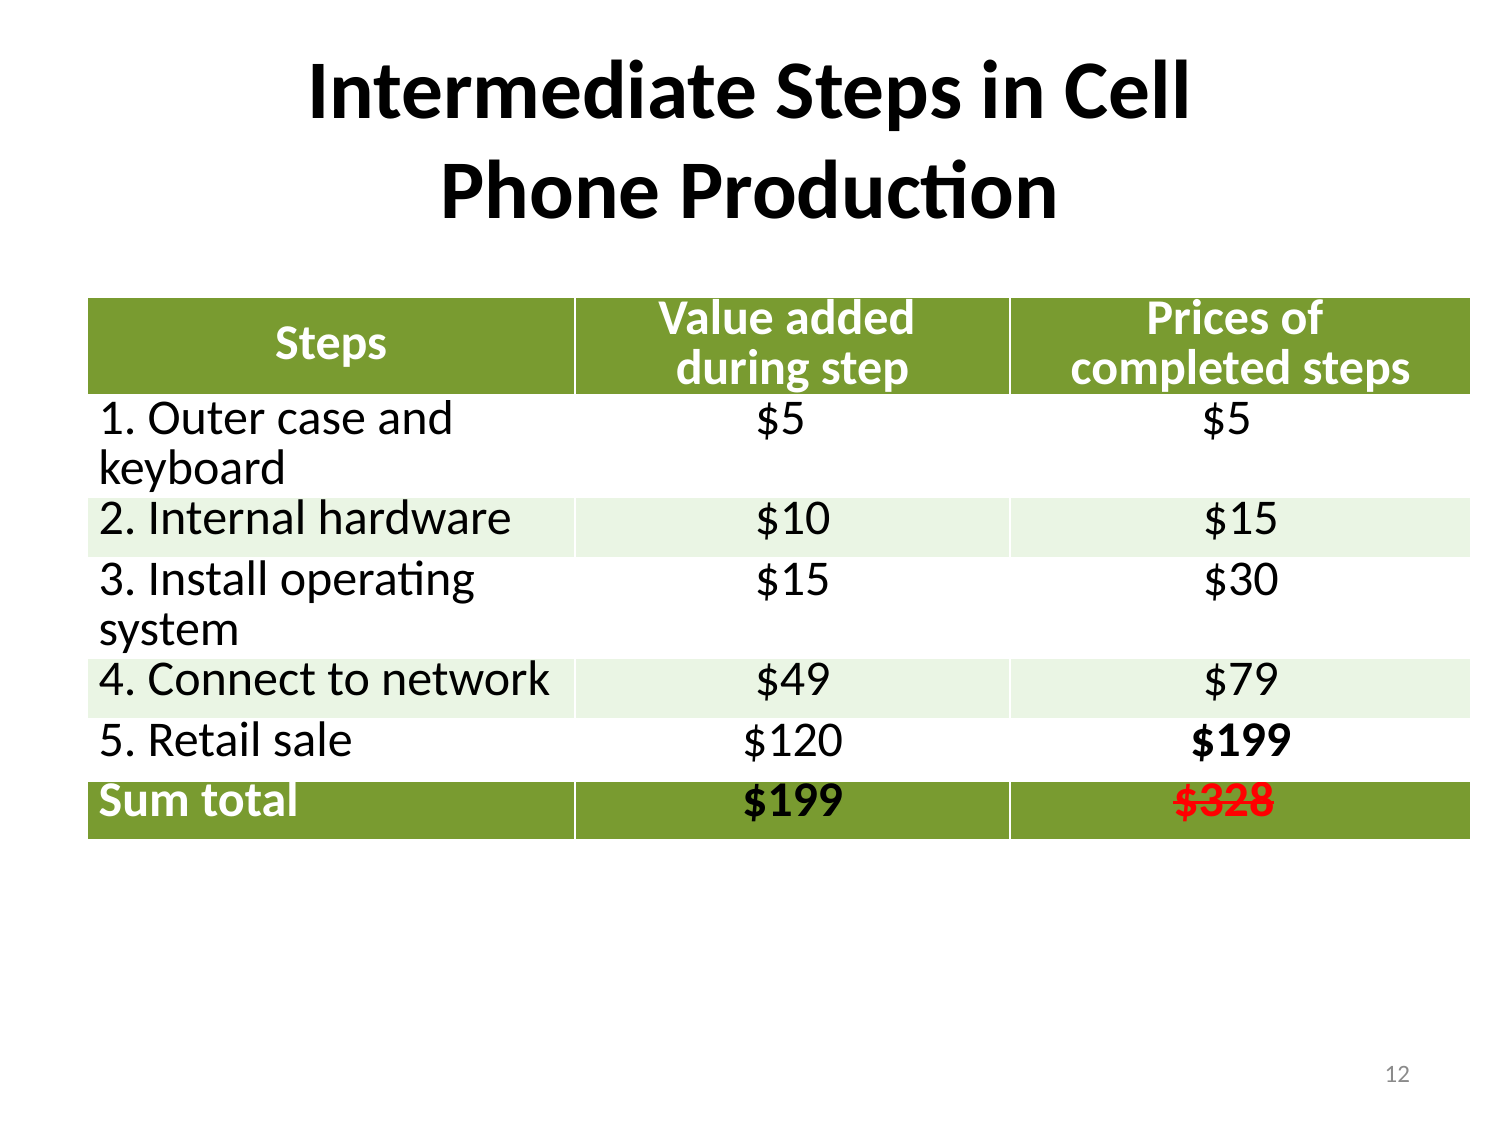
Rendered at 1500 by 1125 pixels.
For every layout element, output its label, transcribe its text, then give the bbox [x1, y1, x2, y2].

table_header Value added during step [576, 298, 1009, 394]
table_cell 1. Outer case and keyboard [88, 400, 574, 496]
table_cell $199 [576, 782, 1009, 839]
table_cell $30 [1011, 559, 1470, 657]
slide_number 12 [1074, 1042, 1425, 1103]
table_cell $328 [1011, 782, 1470, 839]
table_cell $49 [576, 659, 1009, 718]
table_cell $5 [1011, 400, 1470, 496]
table_cell $120 [576, 720, 1009, 777]
table_cell $10 [576, 498, 1009, 557]
title Intermediate Steps in Cell Phone Production [112, 45, 1388, 225]
table_cell $15 [1011, 498, 1470, 557]
table_cell 2. Internal hardware [88, 498, 574, 557]
table_cell 3. Install operating system [88, 559, 574, 657]
table_cell $5 [576, 400, 1009, 496]
table_cell $79 [1011, 659, 1470, 718]
table_cell 4. Connect to network [88, 659, 574, 718]
table_header Steps [88, 298, 574, 394]
table_cell $15 [576, 559, 1009, 657]
table_header Prices of completed steps [1011, 298, 1470, 394]
table_cell 5. Retail sale [88, 720, 574, 777]
table_cell Sum total [88, 782, 574, 839]
table_cell $199 [1011, 720, 1470, 777]
